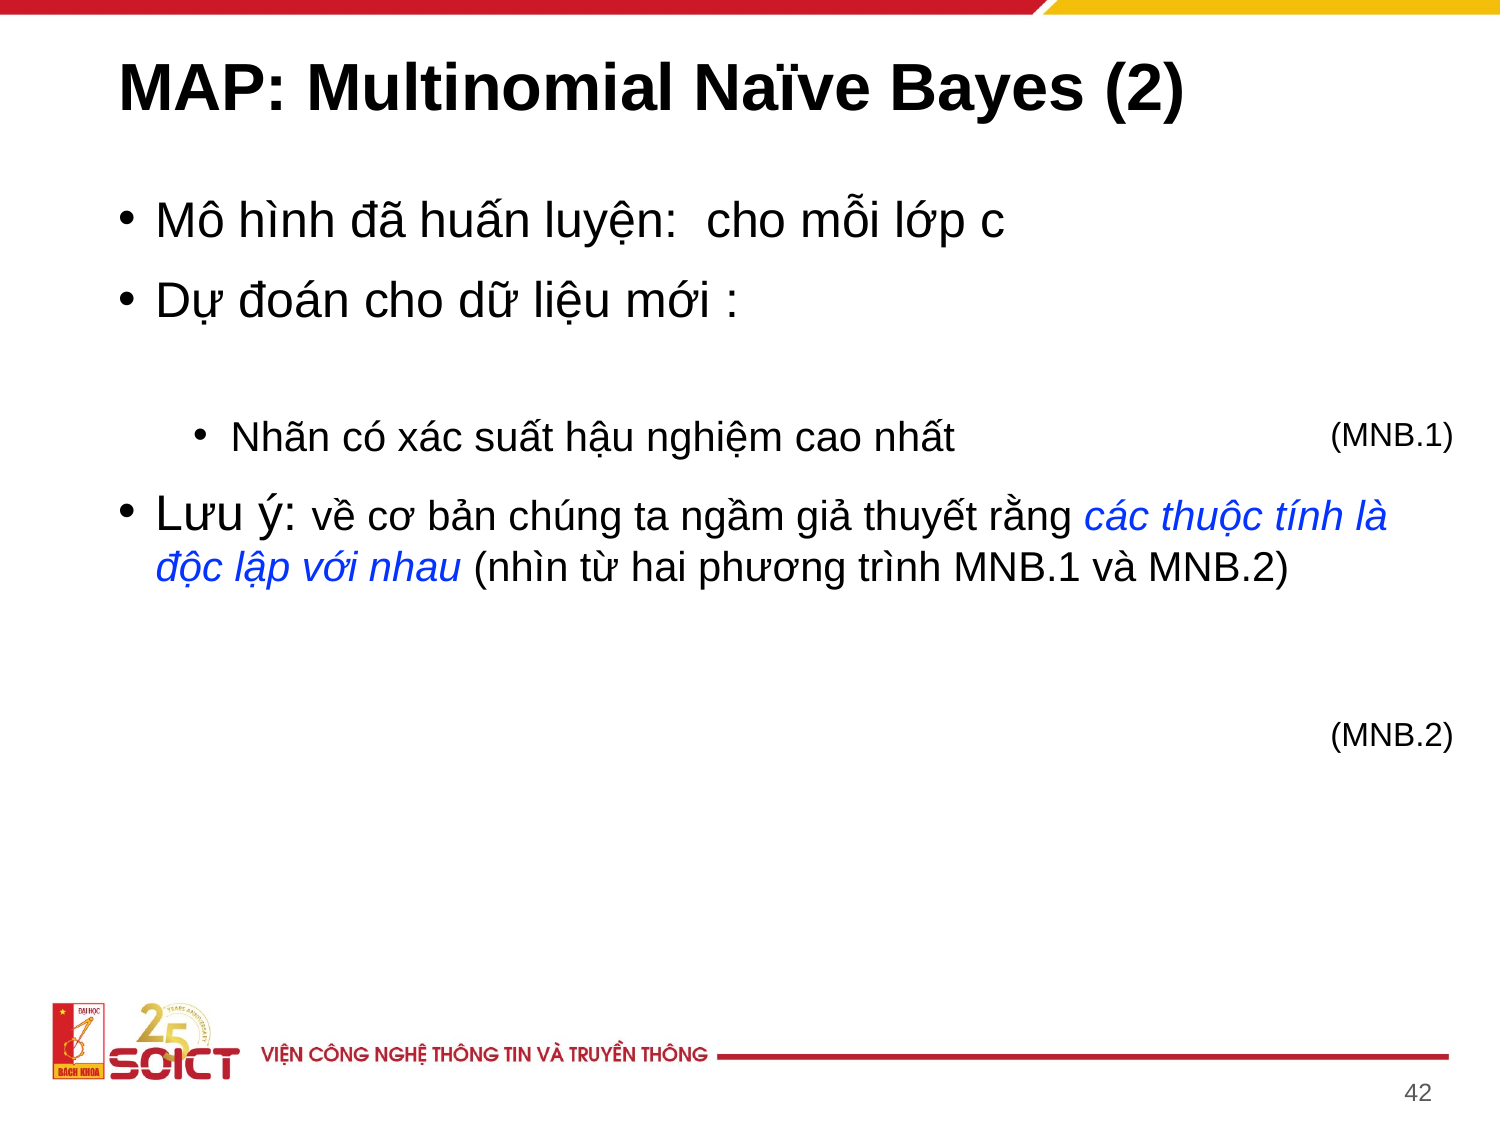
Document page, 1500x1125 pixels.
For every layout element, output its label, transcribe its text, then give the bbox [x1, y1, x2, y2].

text_box (MNB.1) [1315, 405, 1479, 461]
title MAP: Multinomial Naïve Bayes (2) [103, 24, 1448, 155]
text_box (MNB.2) [1315, 706, 1479, 761]
slide_number 42 [1259, 1062, 1448, 1122]
picture [0, 0, 1500, 1125]
